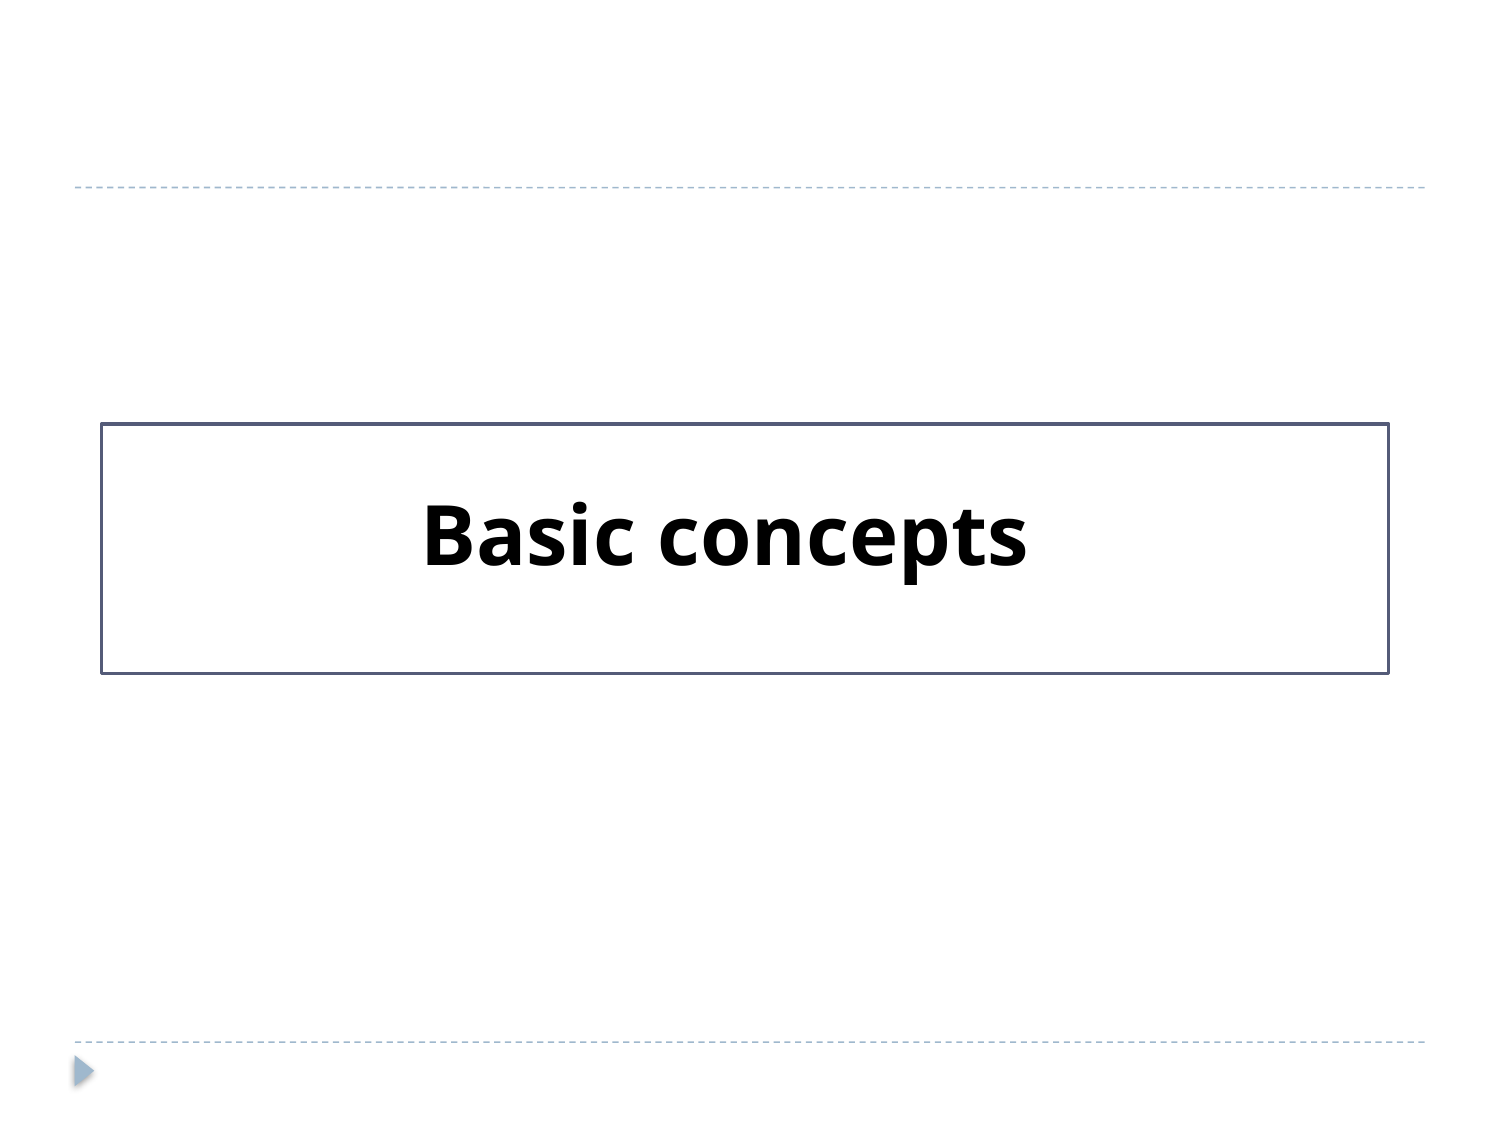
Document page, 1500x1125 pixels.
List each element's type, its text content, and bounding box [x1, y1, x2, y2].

text_box Basic concepts [131, 474, 1319, 590]
text_box [100, 422, 1390, 675]
